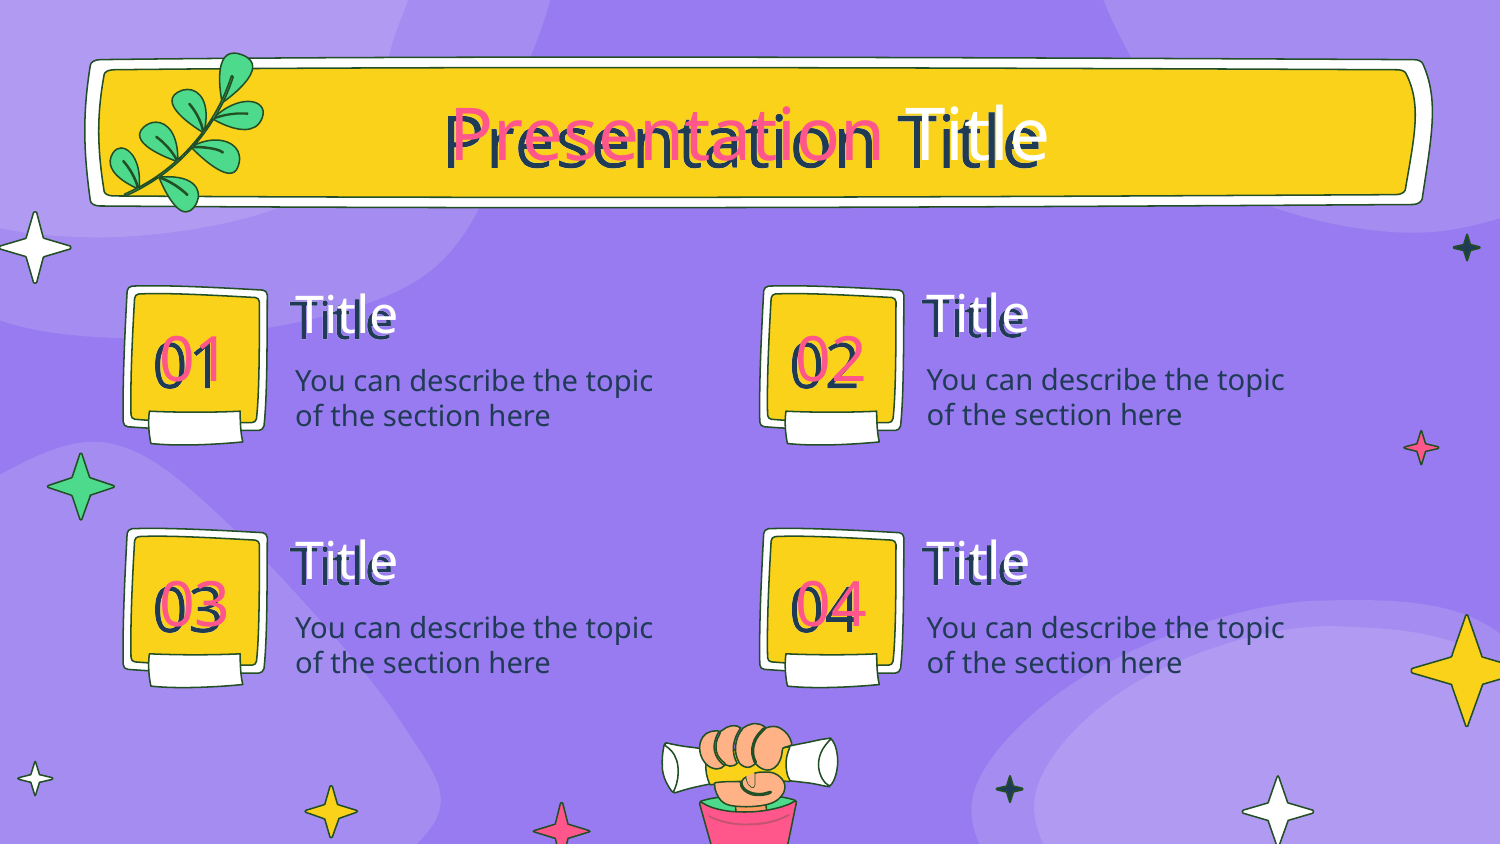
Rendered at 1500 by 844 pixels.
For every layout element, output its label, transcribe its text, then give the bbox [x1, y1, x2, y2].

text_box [661, 723, 839, 844]
title 03 [272, 563, 276, 639]
subtitle You can describe the topic of the section here [280, 347, 694, 429]
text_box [122, 528, 268, 688]
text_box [279, 56, 1440, 208]
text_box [99, 52, 276, 213]
title Title [911, 532, 1325, 594]
subtitle You can describe the topic of the section here [911, 346, 1325, 427]
title Title [911, 284, 1325, 346]
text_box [758, 528, 905, 688]
title Title [280, 286, 694, 347]
subtitle You can describe the topic of the section here [280, 606, 694, 675]
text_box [82, 56, 95, 208]
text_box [758, 285, 905, 446]
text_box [122, 285, 268, 446]
title Title [280, 532, 694, 606]
title 01 [272, 319, 276, 395]
subtitle You can describe the topic of the section here [911, 594, 1325, 675]
